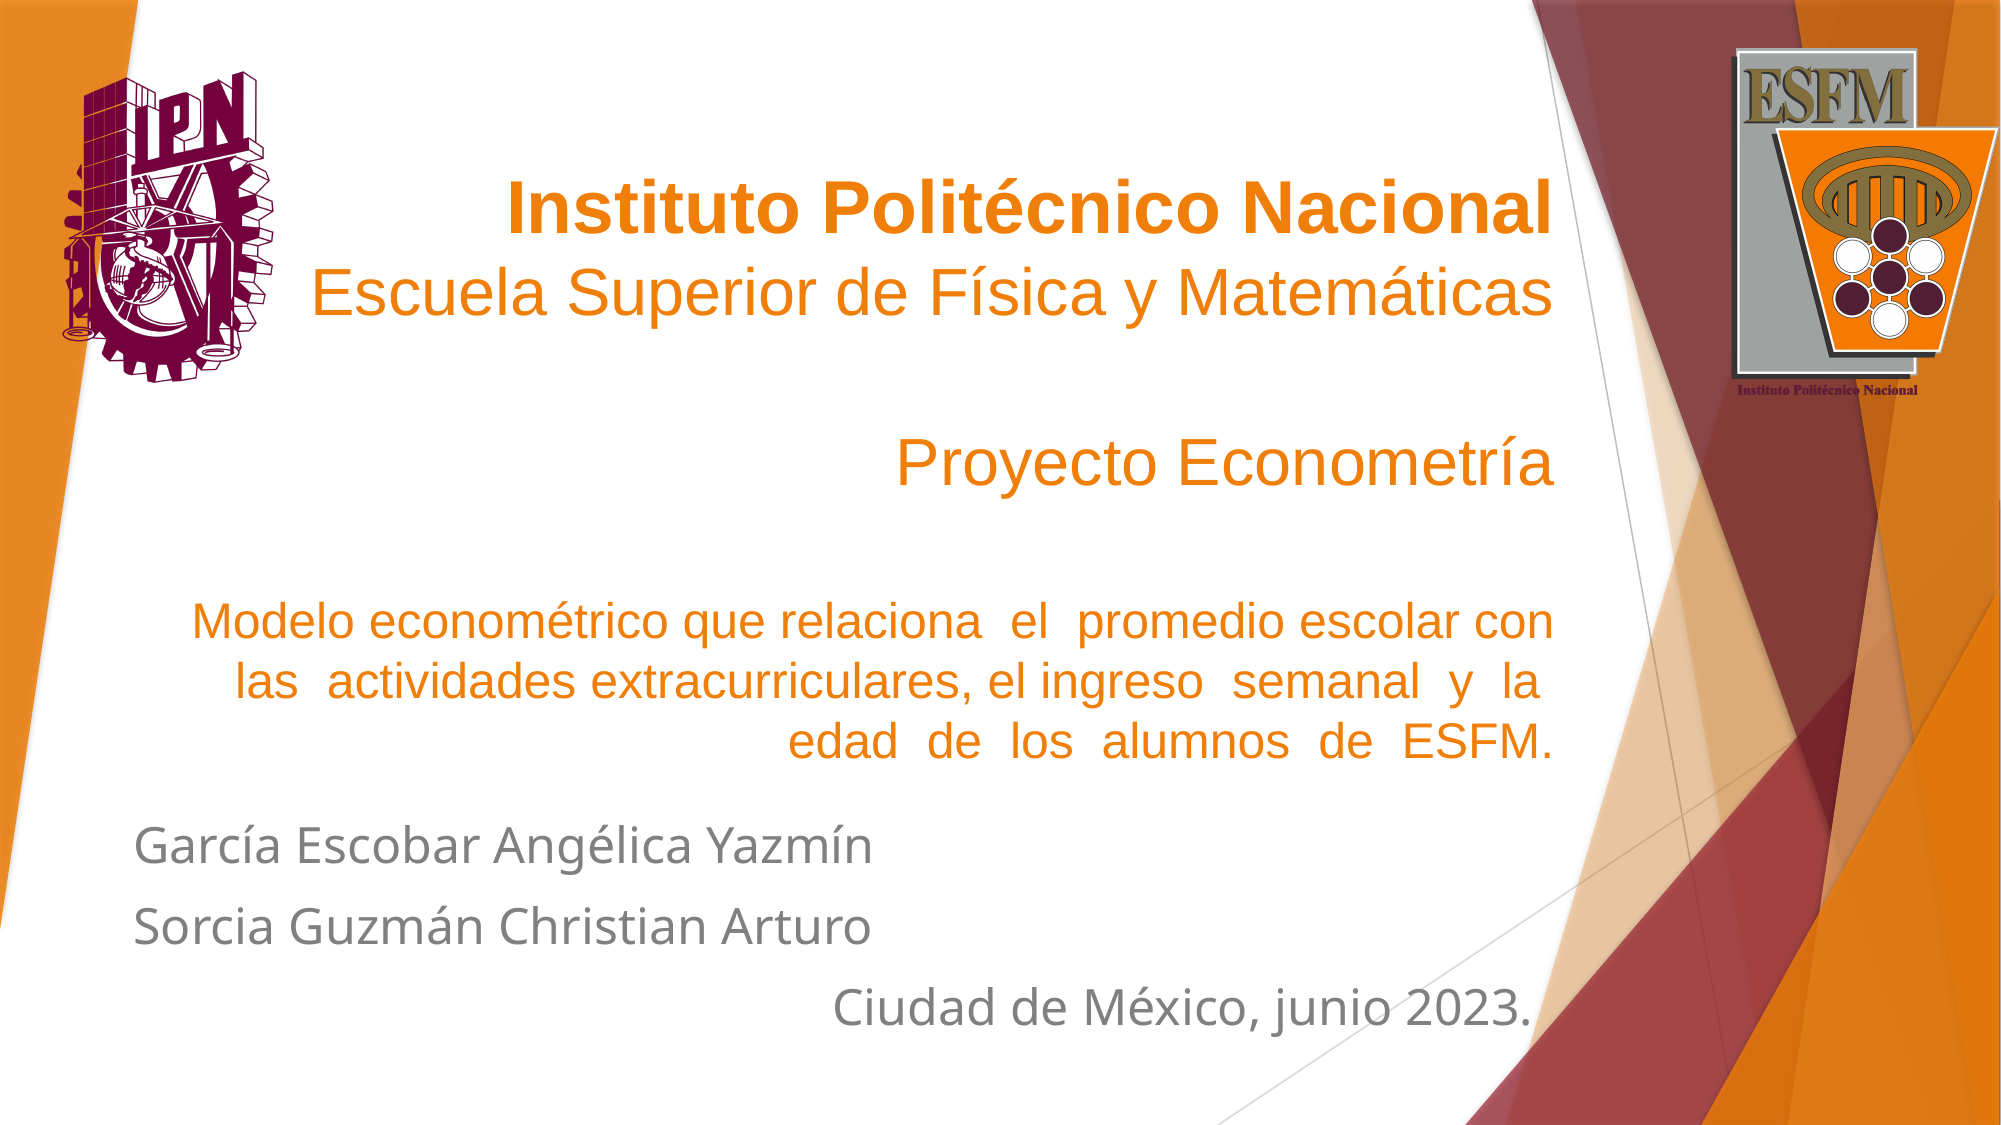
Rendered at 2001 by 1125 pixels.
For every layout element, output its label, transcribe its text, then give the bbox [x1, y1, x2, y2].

picture [1731, 47, 2000, 396]
subtitle García Escobar Angélica Yazmín Sorcia Guzmán Christian Arturo Ciudad de México, junio 2023. [118, 805, 1549, 1049]
title Instituto Politécnico Nacional Escuela Superior de Física y Matemáticas Proyecto Econometría Modelo econométrico que relaciona el promedio escolar con las actividades extracurriculares, el ingreso semanal y la edad de los alumnos de ESFM. [139, 109, 1571, 867]
picture [0, 47, 344, 417]
